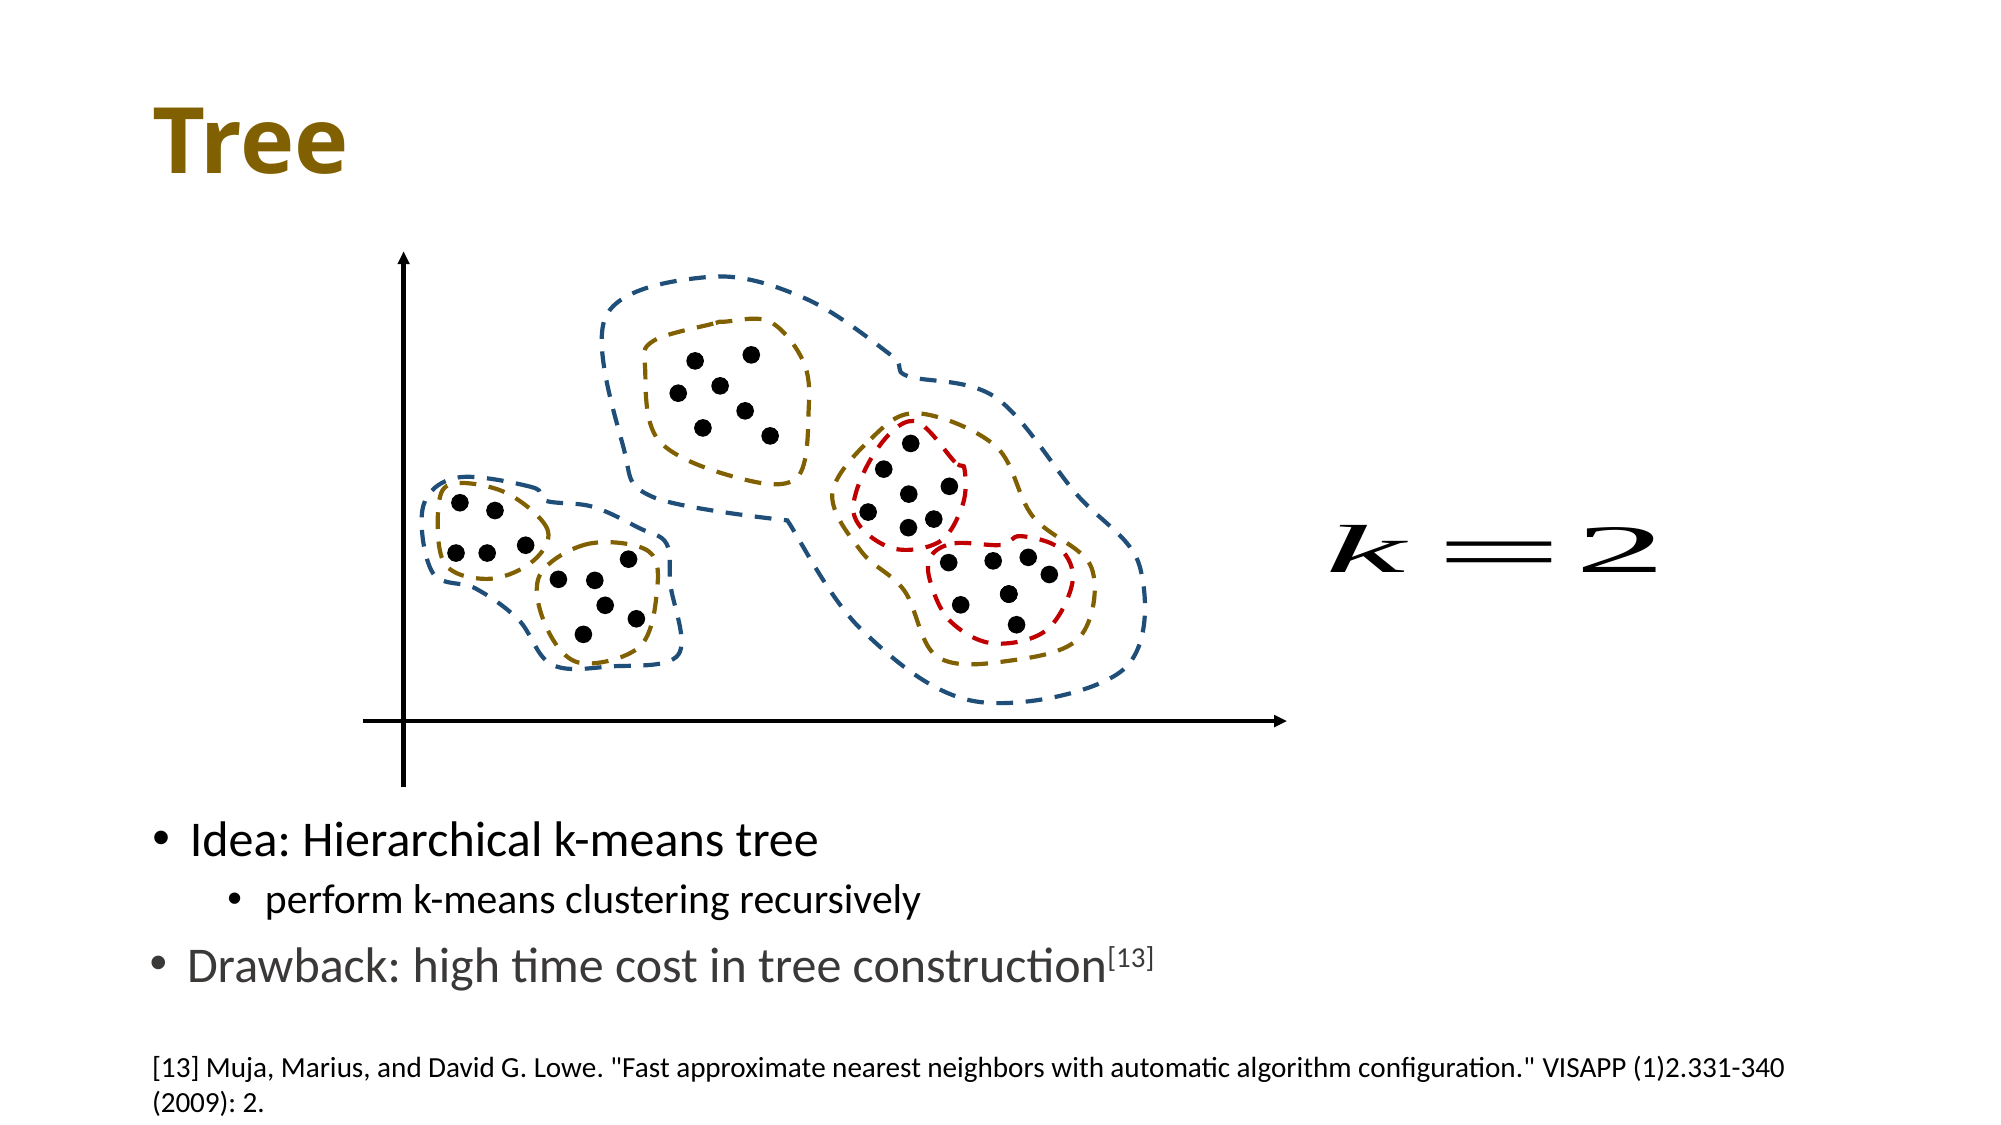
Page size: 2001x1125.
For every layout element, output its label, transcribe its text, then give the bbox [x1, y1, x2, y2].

text_box [600, 275, 1147, 705]
text_box [926, 535, 1074, 645]
text_box [535, 541, 659, 665]
text_box [13] Muja, Marius, and David G. Lowe. "Fast approximate nearest neighbors with automatic algorithm configuration." VISAPP (1)2.331-340 (2009): 2. [137, 1041, 1810, 1125]
text_box [420, 475, 683, 671]
text_box [436, 481, 550, 580]
text_box [852, 419, 967, 551]
list Idea: Hierarchical k-means tree perform k-means clustering recursively [137, 805, 1769, 956]
text_box Drawback: high time cost in tree construction[13] [134, 918, 1515, 1023]
title Tree [137, 34, 1863, 253]
